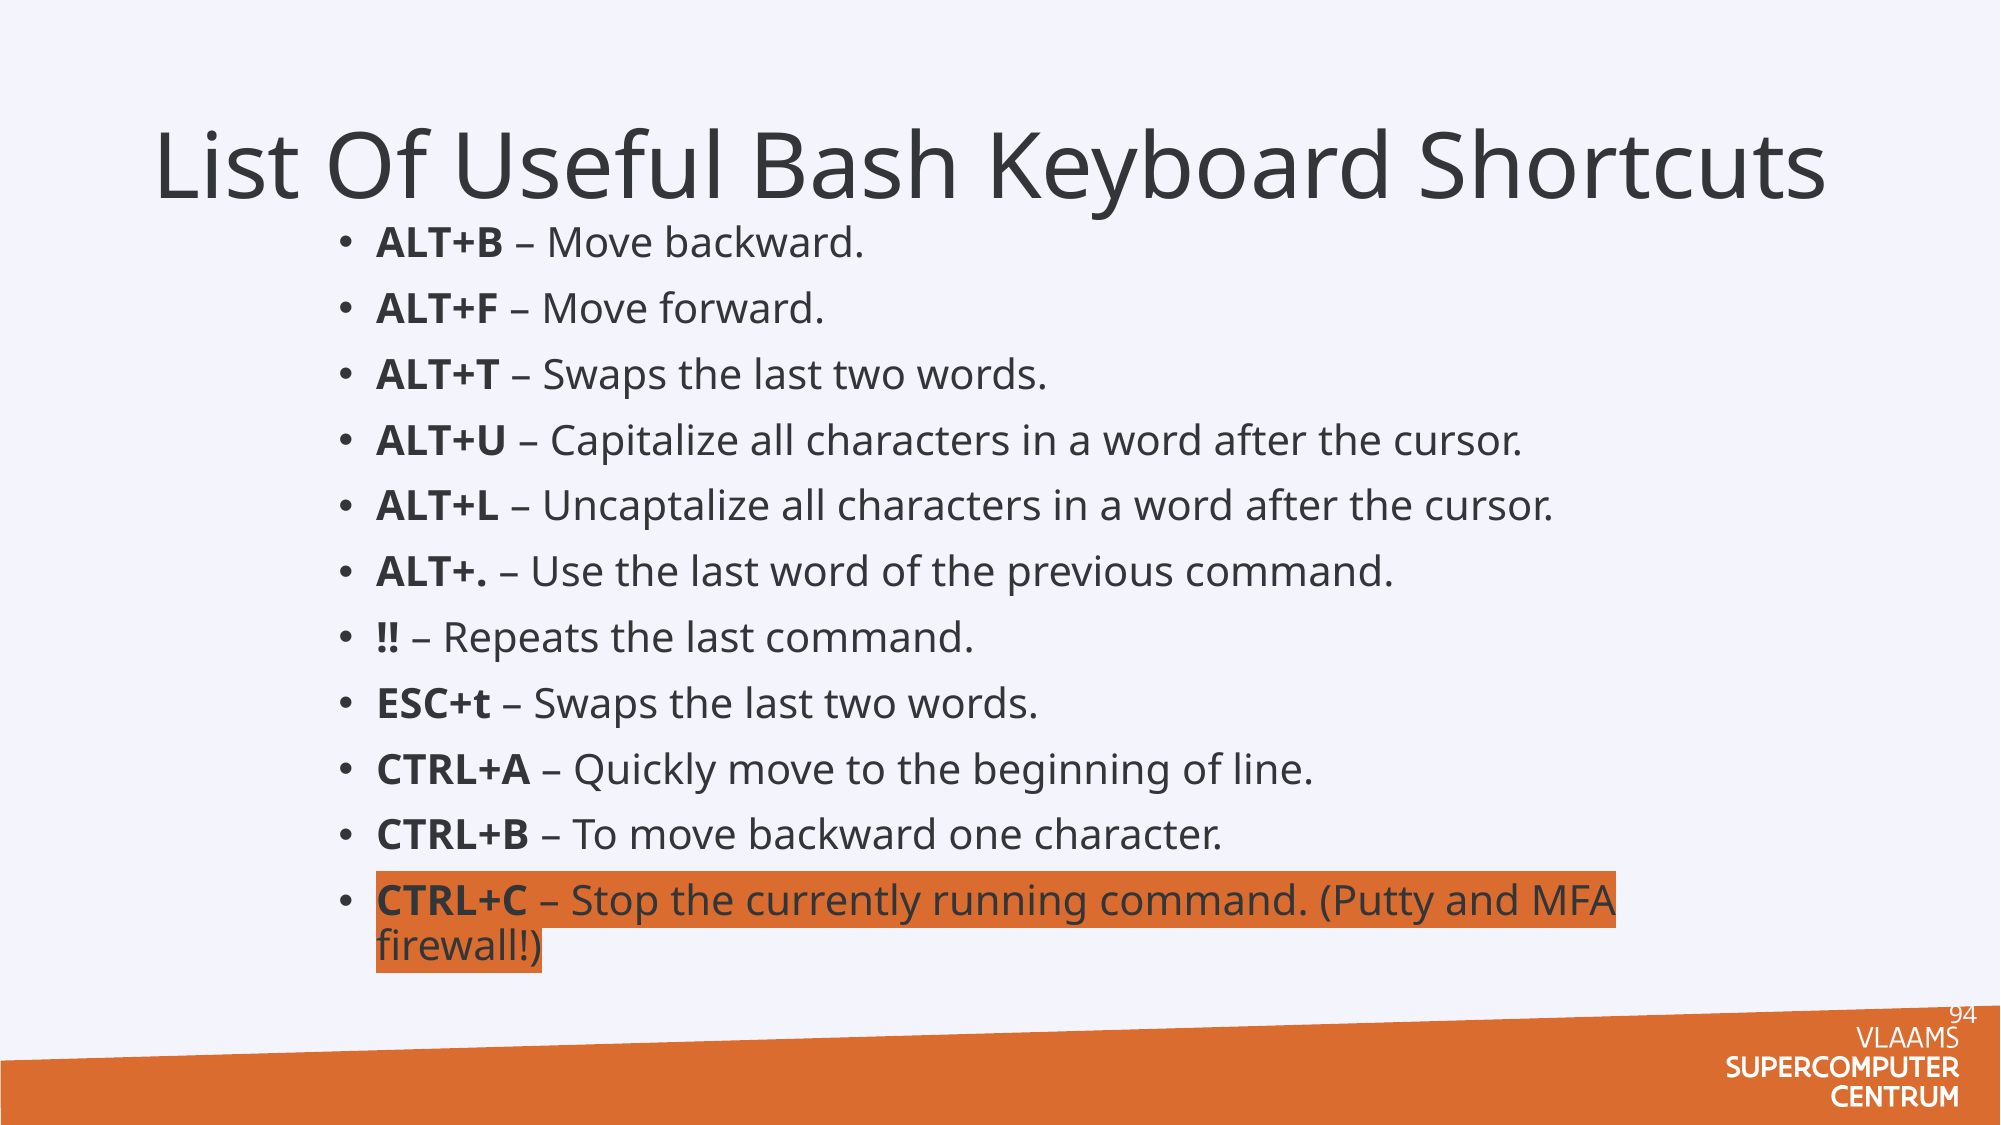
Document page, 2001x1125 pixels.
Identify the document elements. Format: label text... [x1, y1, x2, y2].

list ALT+B – Move backward. ALT+F – Move forward. ALT+T – Swaps the last two words. ALT+U – Capitalize all characters in a word after the cursor. ALT+L – Uncaptalize all characters in a word after the cursor. ALT+. – Use the last word of the previous command. !! – Repeats the last command. ESC+t – Swaps the last two words. CTRL+A – Quickly move to the beginning of line. CTRL+B – To move backward one character. CTRL+C – Stop the currently running command. (Putty and MFA firewall!) [338, 221, 1686, 948]
title List Of Useful Bash Keyboard Shortcuts [137, 59, 1863, 278]
picture [1725, 1021, 1960, 1117]
slide_number 94 [1787, 992, 1993, 1040]
